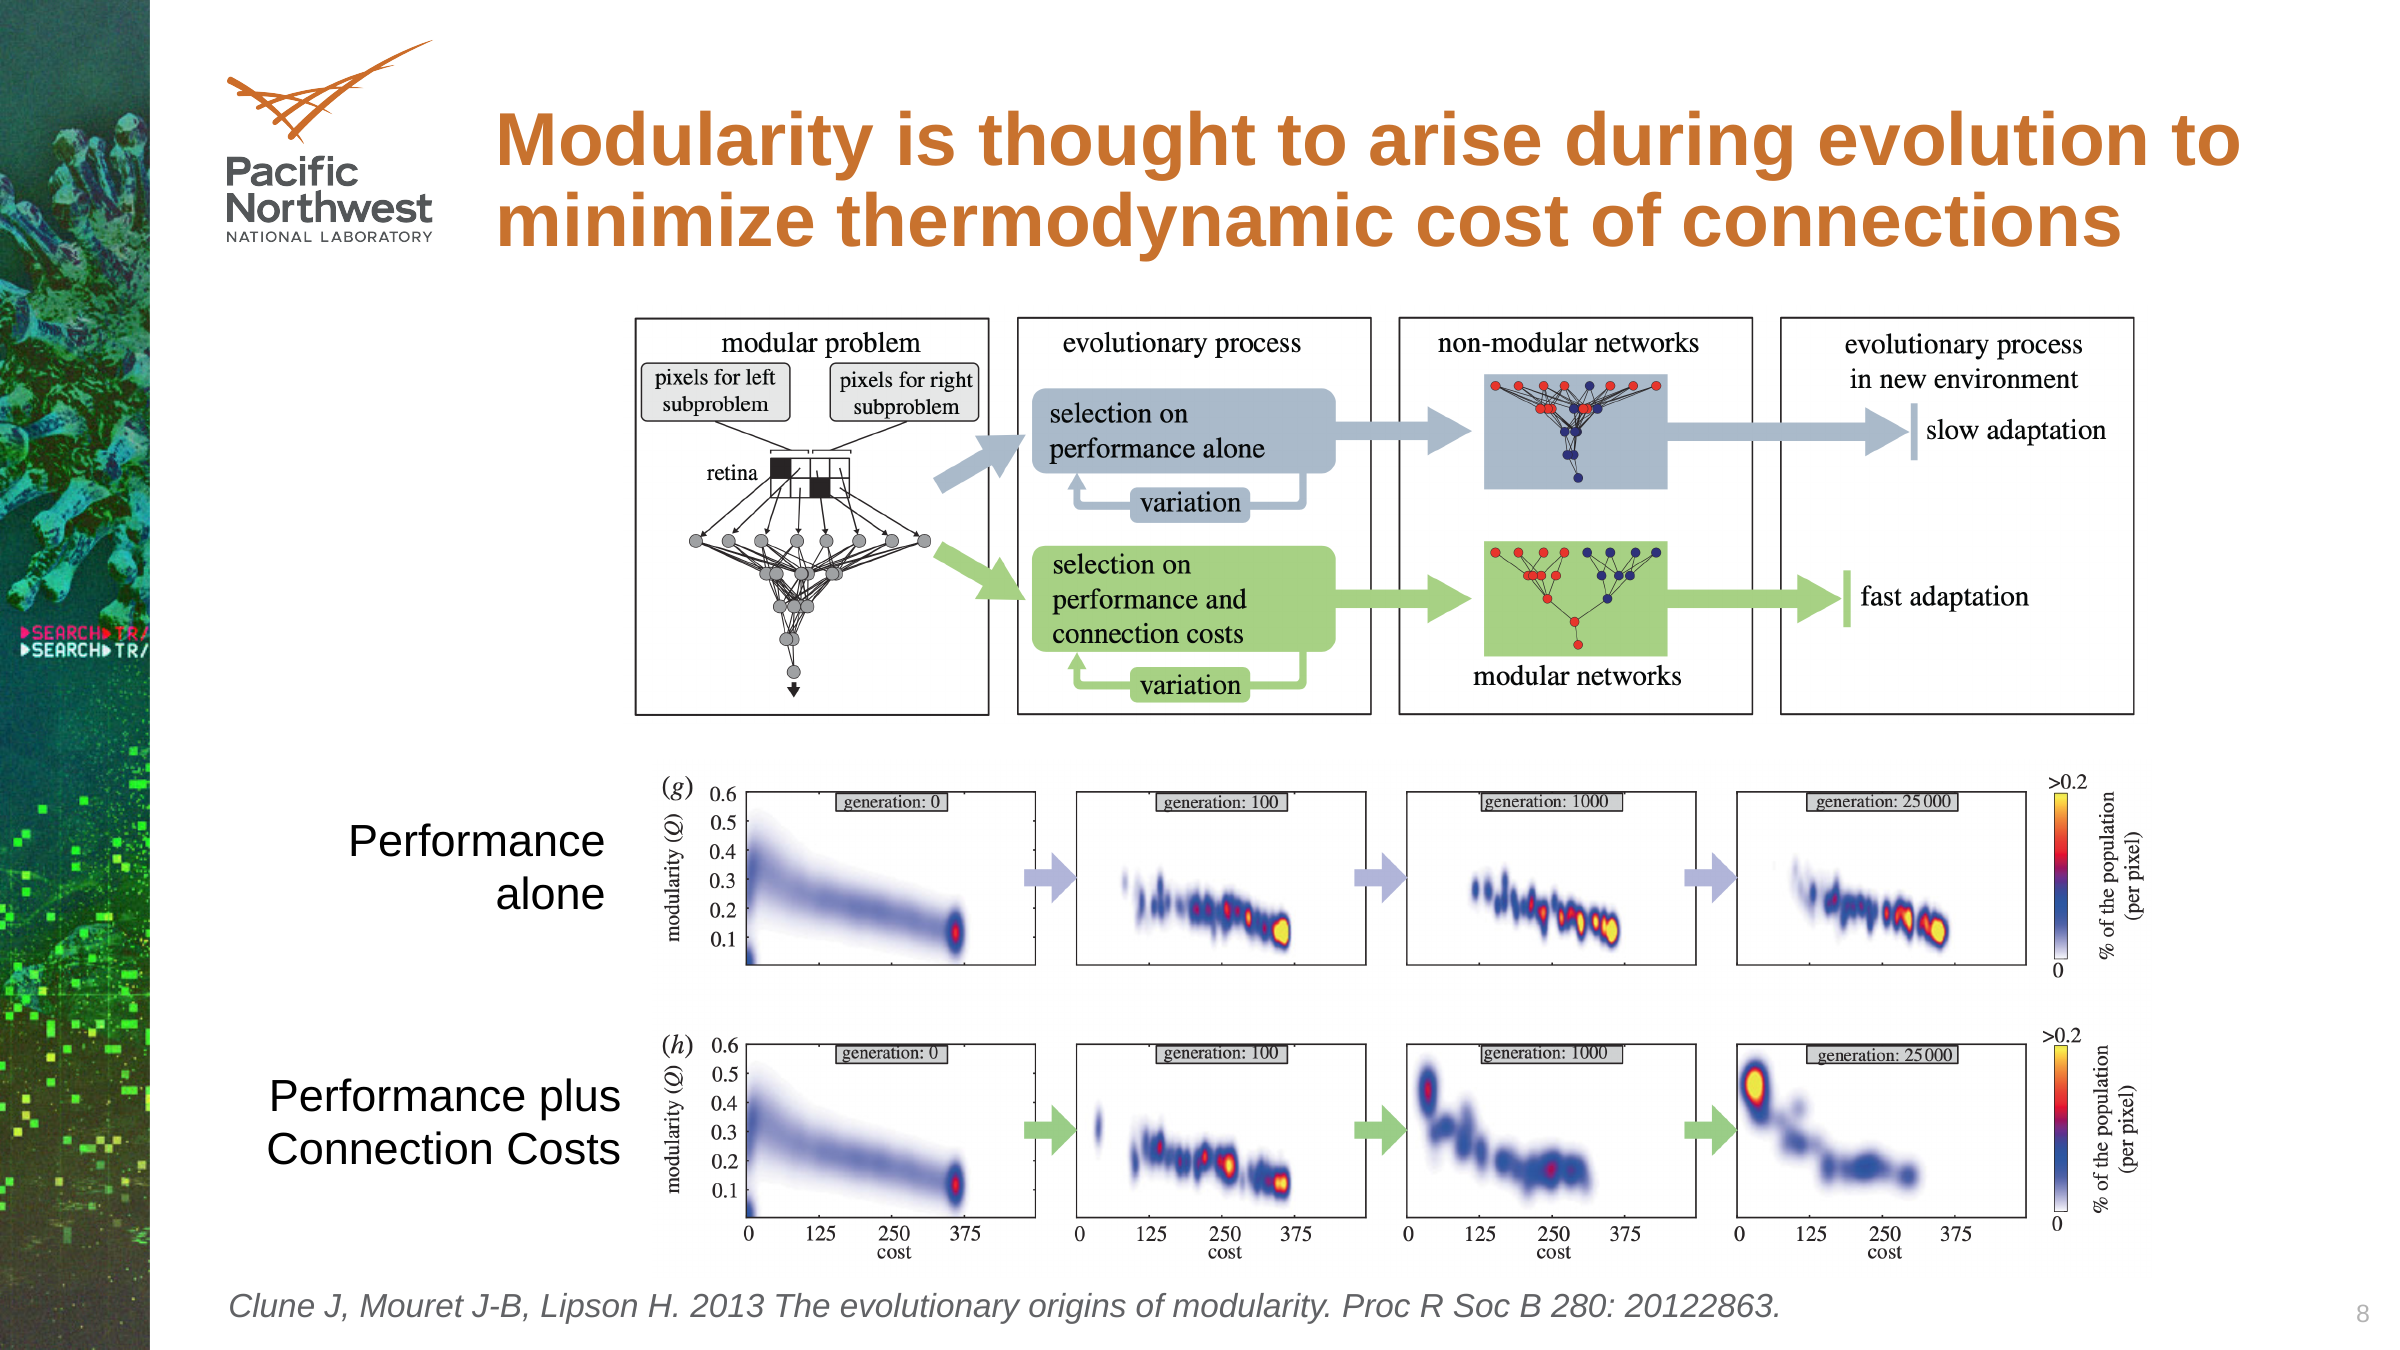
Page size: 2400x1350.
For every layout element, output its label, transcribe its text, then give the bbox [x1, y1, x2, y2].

picture [0, 0, 149, 1350]
picture [623, 305, 2148, 724]
picture [225, 38, 435, 244]
slide_number 8 [2295, 1275, 2370, 1350]
title Modularity is thought to arise during evolution to minimize thermodynamic cost of connections [495, 54, 2296, 271]
text_box Clune J, Mouret J-B, Lipson H. 2013 The evolutionary origins of modularity. Proc R Soc B 280: 20122863. [213, 1277, 2032, 1332]
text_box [248, 759, 2152, 1278]
